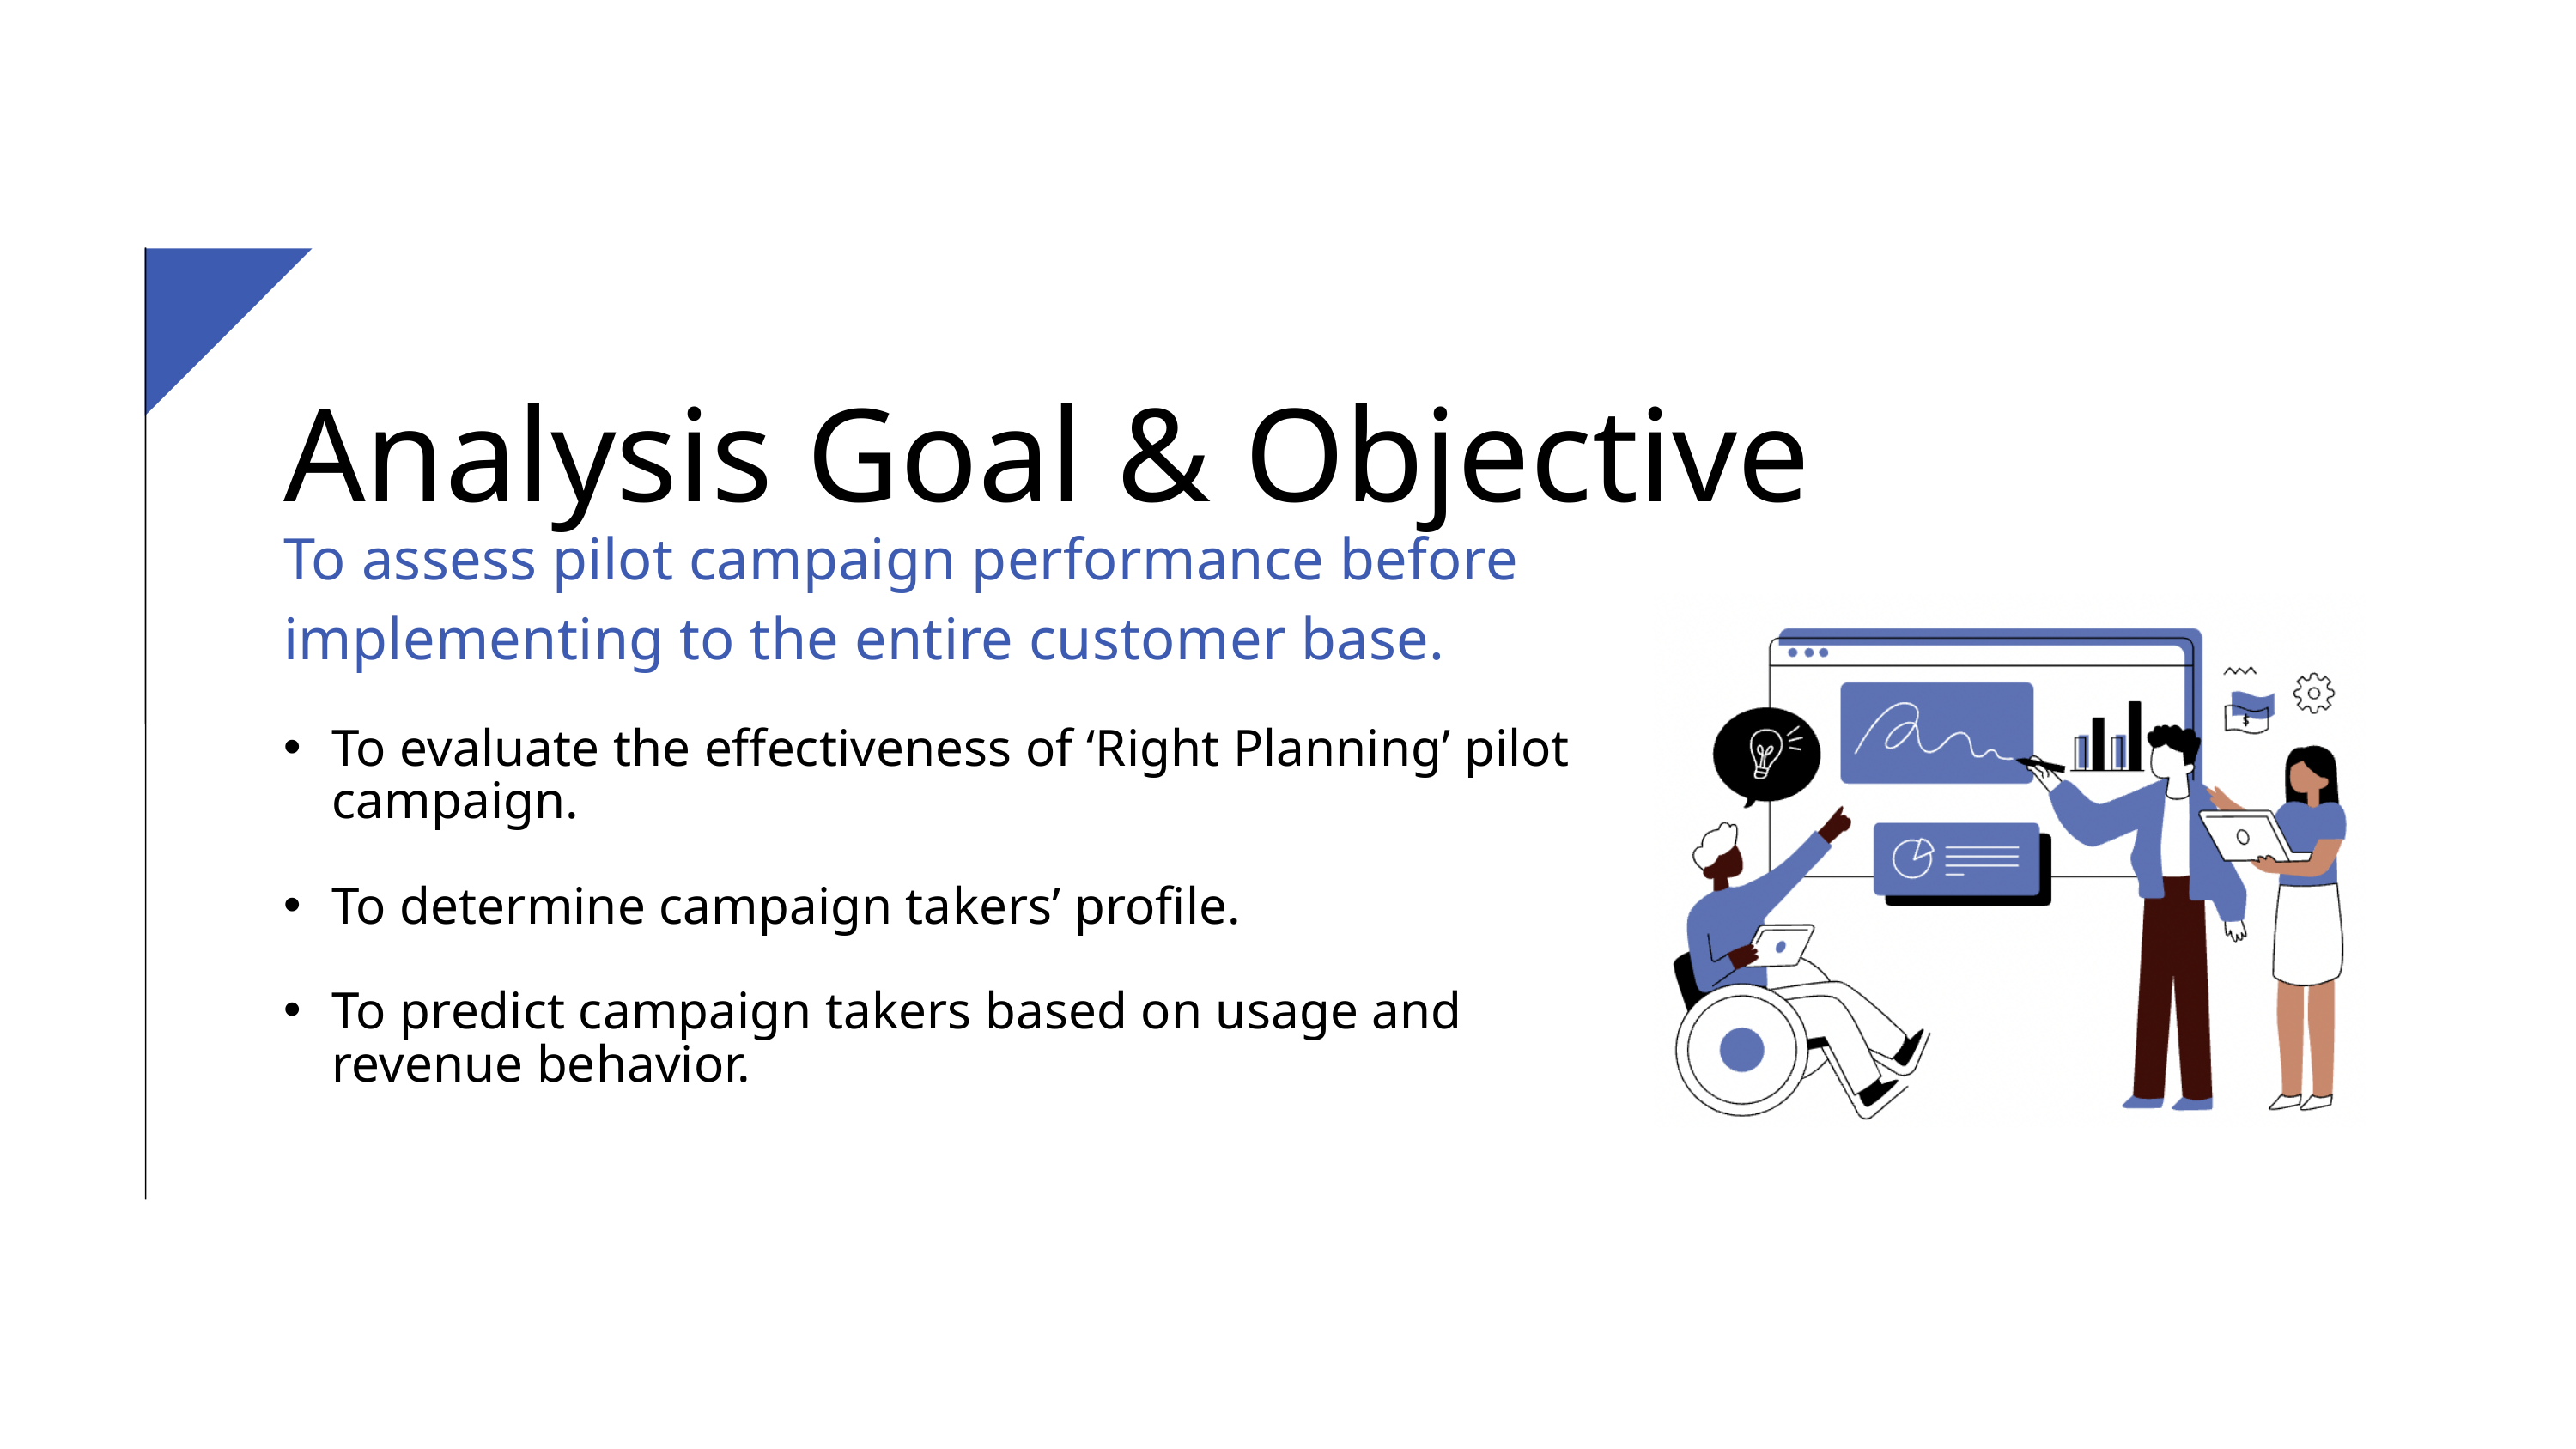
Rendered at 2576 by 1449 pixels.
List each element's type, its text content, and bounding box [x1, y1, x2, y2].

text_box To assess pilot campaign performance before implementing to the entire customer base. [283, 528, 1600, 671]
picture [1652, 593, 2367, 1129]
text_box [144, 248, 313, 416]
text_box To evaluate the effectiveness of ‘Right Planning’ pilot campaign. To determine campaign takers’ profile. To predict campaign takers based on usage and revenue behavior. [283, 723, 1643, 1092]
text_box Analysis Goal & Objective [283, 327, 2318, 528]
